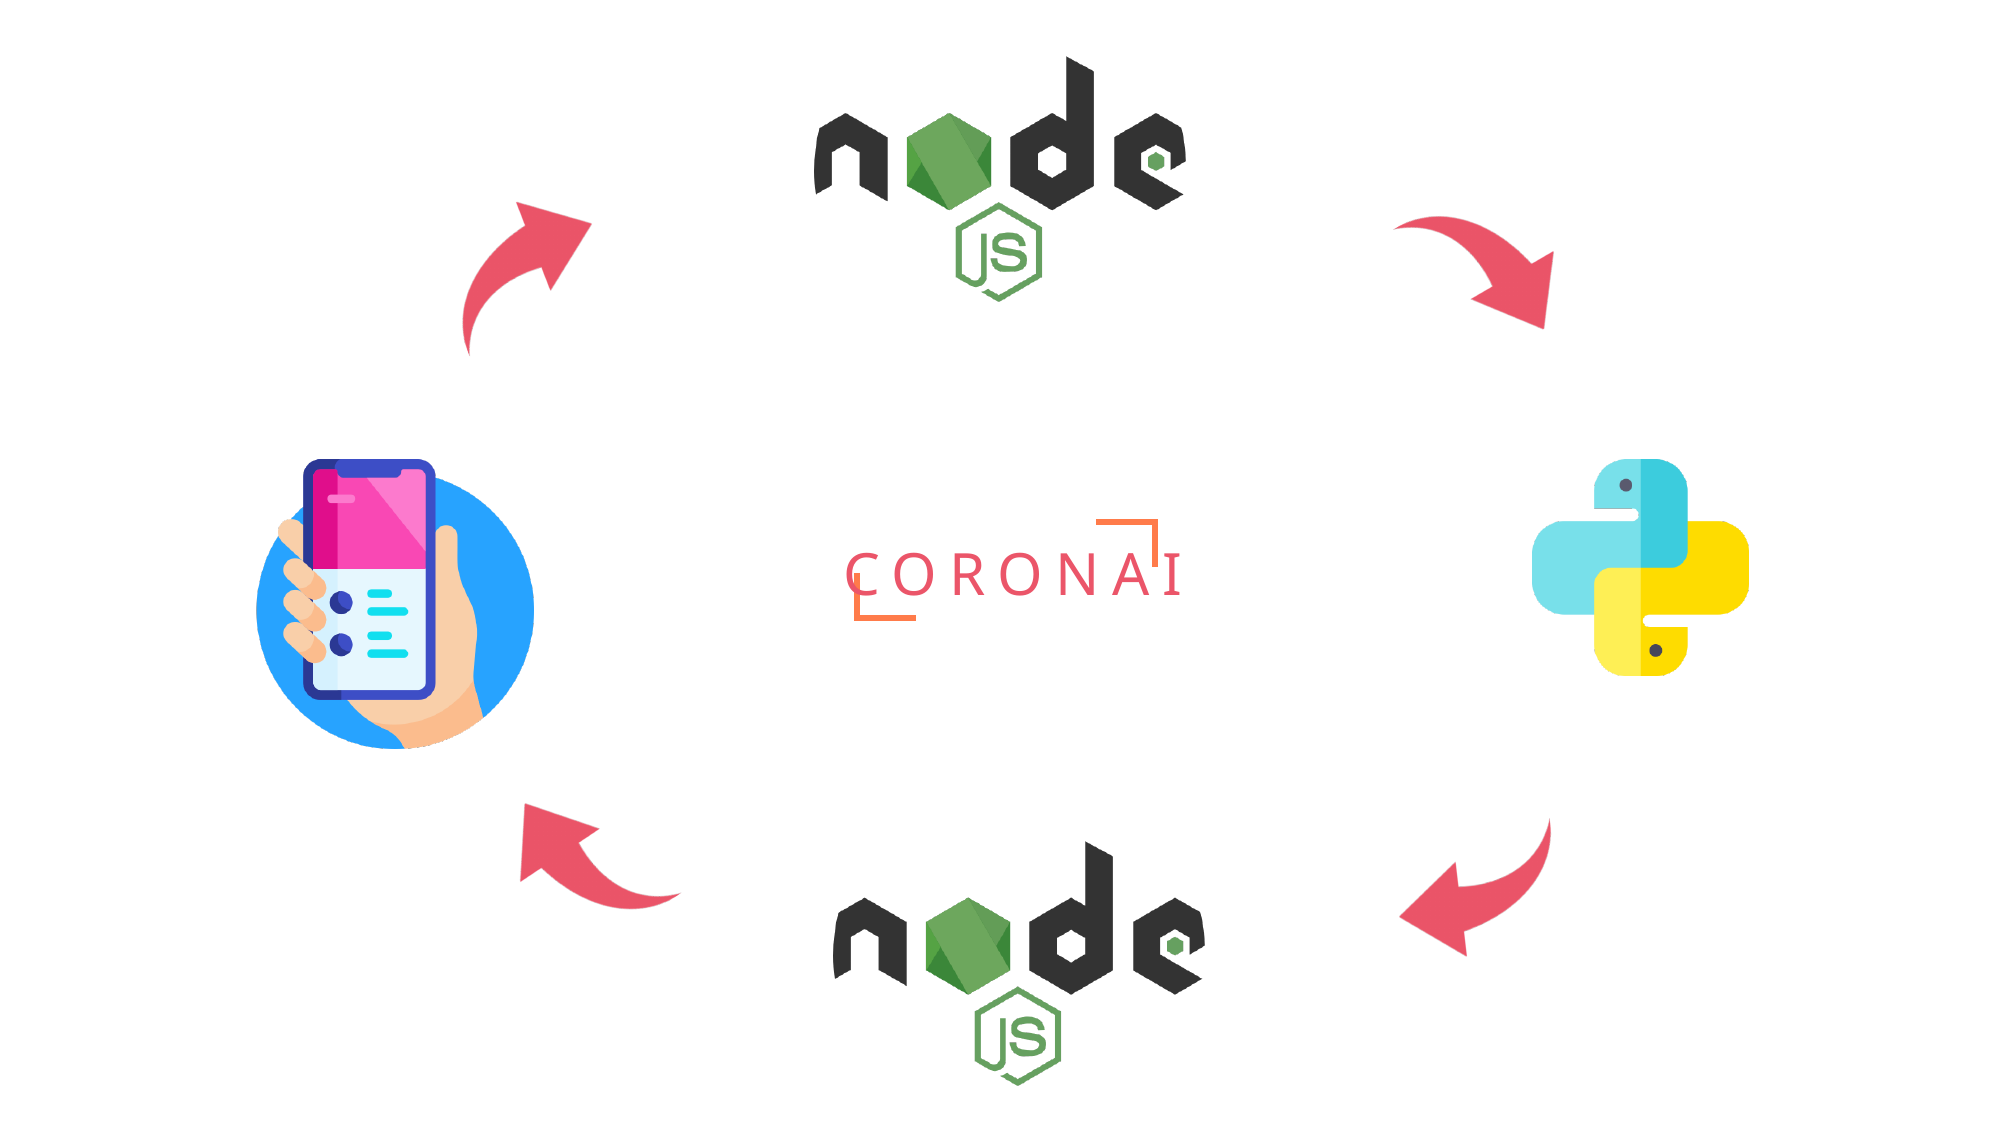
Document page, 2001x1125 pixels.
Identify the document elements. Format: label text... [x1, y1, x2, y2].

text_box [857, 615, 916, 619]
picture [1532, 459, 1749, 676]
text_box CORONAI [828, 529, 1198, 615]
picture [1393, 166, 1584, 369]
picture [813, 56, 1186, 302]
picture [250, 459, 540, 749]
text_box [1096, 521, 1155, 529]
picture [486, 759, 681, 963]
picture [424, 180, 620, 356]
picture [1390, 818, 1564, 963]
picture [832, 841, 1205, 1086]
